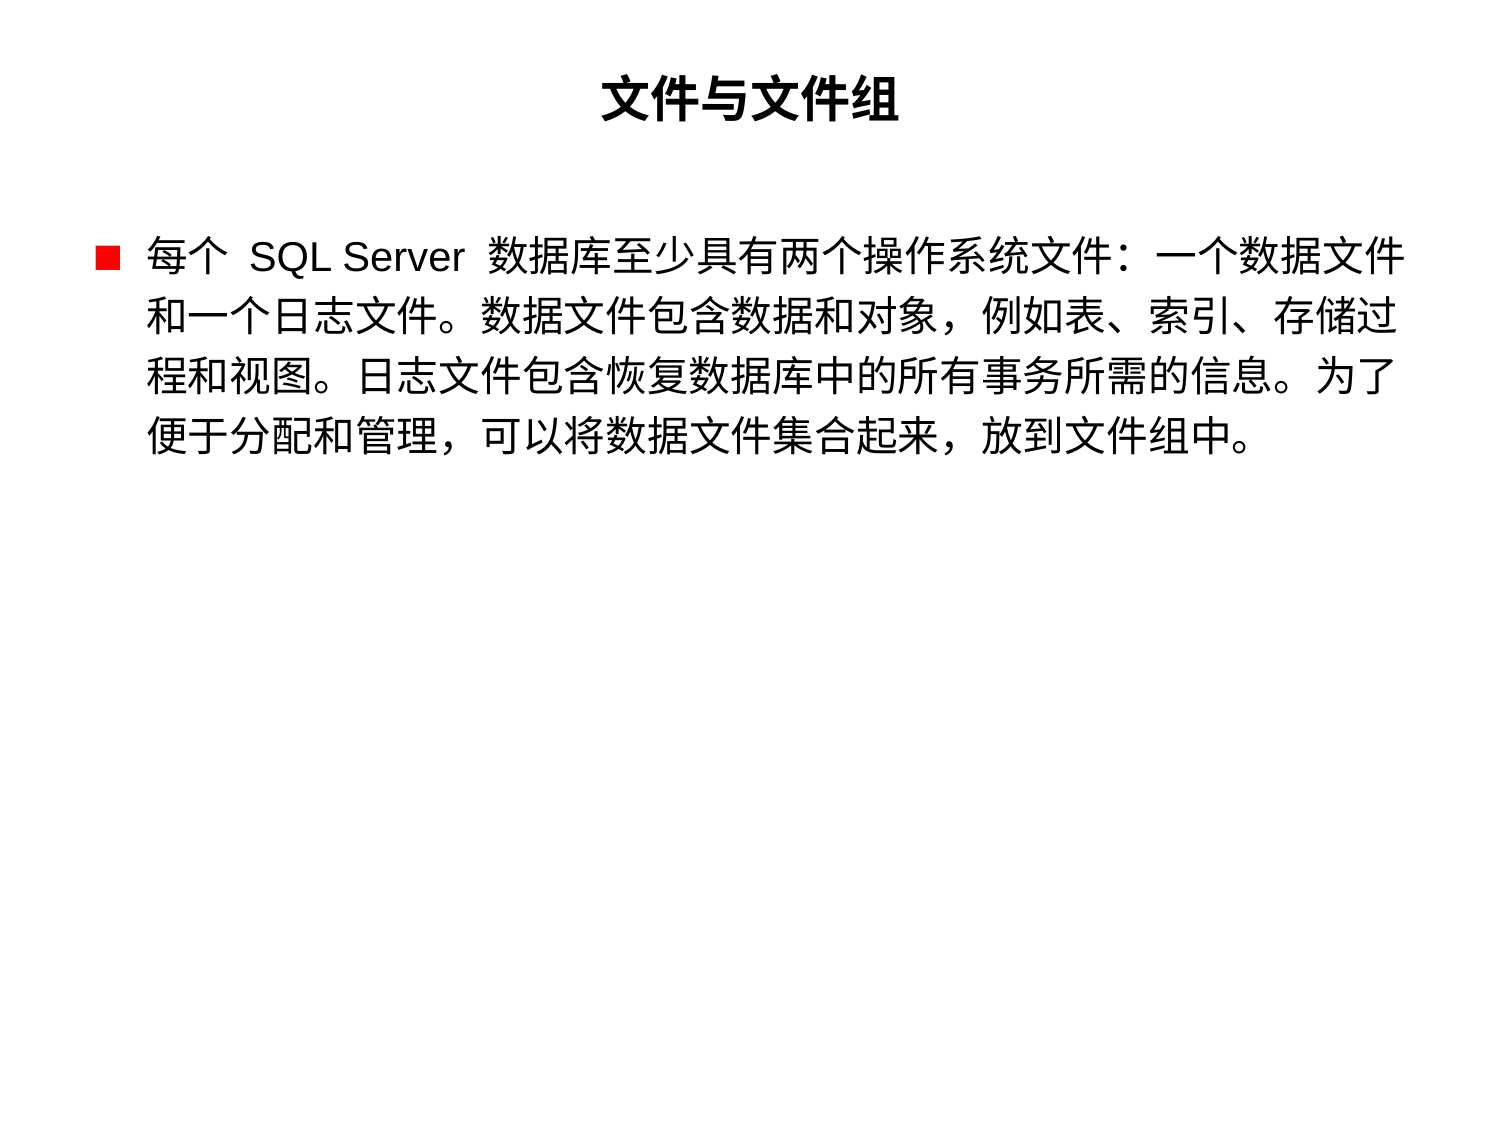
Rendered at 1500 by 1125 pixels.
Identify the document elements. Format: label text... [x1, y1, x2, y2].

picture [90, 240, 120, 270]
list 每个 SQL Server 数据库至少具有两个操作系统文件：一个数据文件和一个日志文件。数据文件包含数据和对象，例如表、索引、存储过程和视图。日志文件包含恢复数据库中的所有事务所需的信息。为了便于分配和管理，可以将数据文件集合起来，放到文件组中。 [75, 212, 1425, 1005]
title 文件与文件组 [75, 45, 1425, 150]
